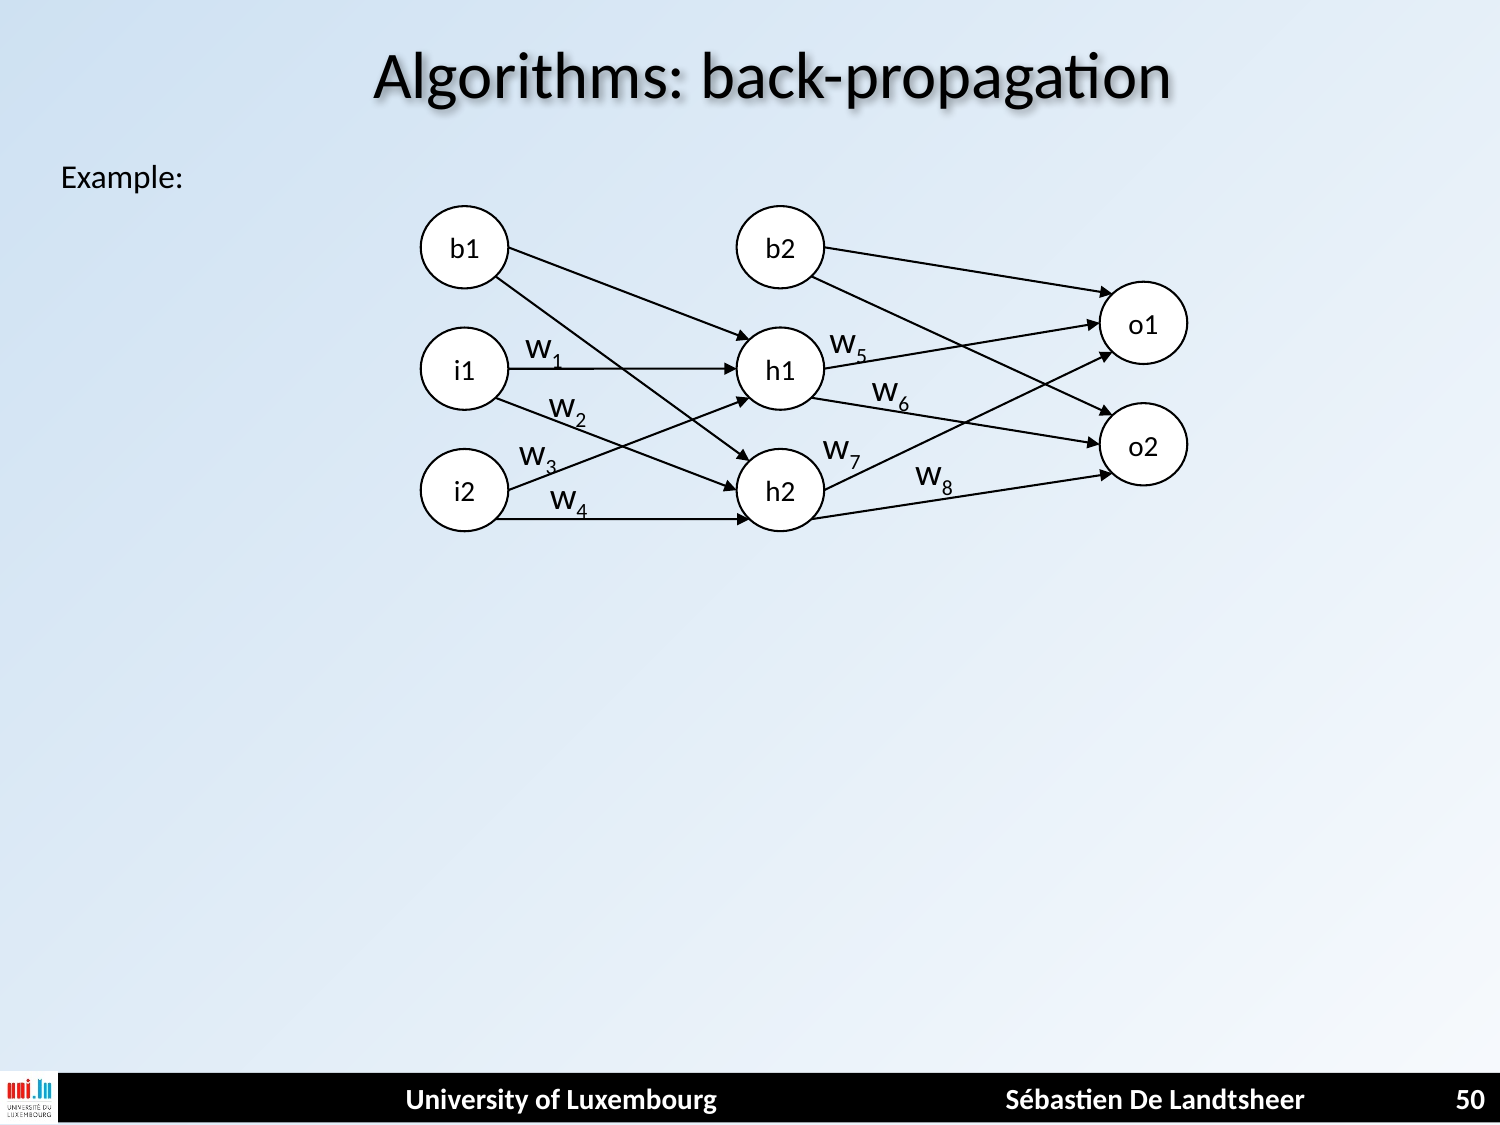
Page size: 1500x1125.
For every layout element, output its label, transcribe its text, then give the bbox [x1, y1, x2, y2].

picture [0, 1071, 58, 1124]
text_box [495, 397, 737, 491]
text_box b2 [735, 205, 826, 290]
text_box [737, 461, 750, 491]
text_box h2 [735, 447, 811, 533]
text_box o1 [1113, 280, 1189, 366]
text_box i2 [419, 447, 510, 533]
text_box o2 [1113, 402, 1189, 487]
text_box b1 [419, 205, 510, 290]
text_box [508, 247, 750, 276]
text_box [824, 247, 1113, 276]
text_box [811, 276, 1113, 416]
text_box i1 [419, 326, 495, 411]
text_box w7 [807, 414, 824, 481]
text_box h1 [750, 326, 811, 411]
text_box Example: [46, 148, 1457, 203]
text_box w4 [535, 491, 603, 519]
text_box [495, 276, 750, 461]
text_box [811, 397, 1100, 445]
text_box Algorithms: back-propagation [62, 24, 1484, 120]
text_box University of Luxembourg Sébastien De Landtsheer 50 [58, 1072, 1500, 1123]
text_box w4 [535, 520, 603, 531]
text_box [811, 473, 1113, 520]
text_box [824, 416, 1113, 473]
